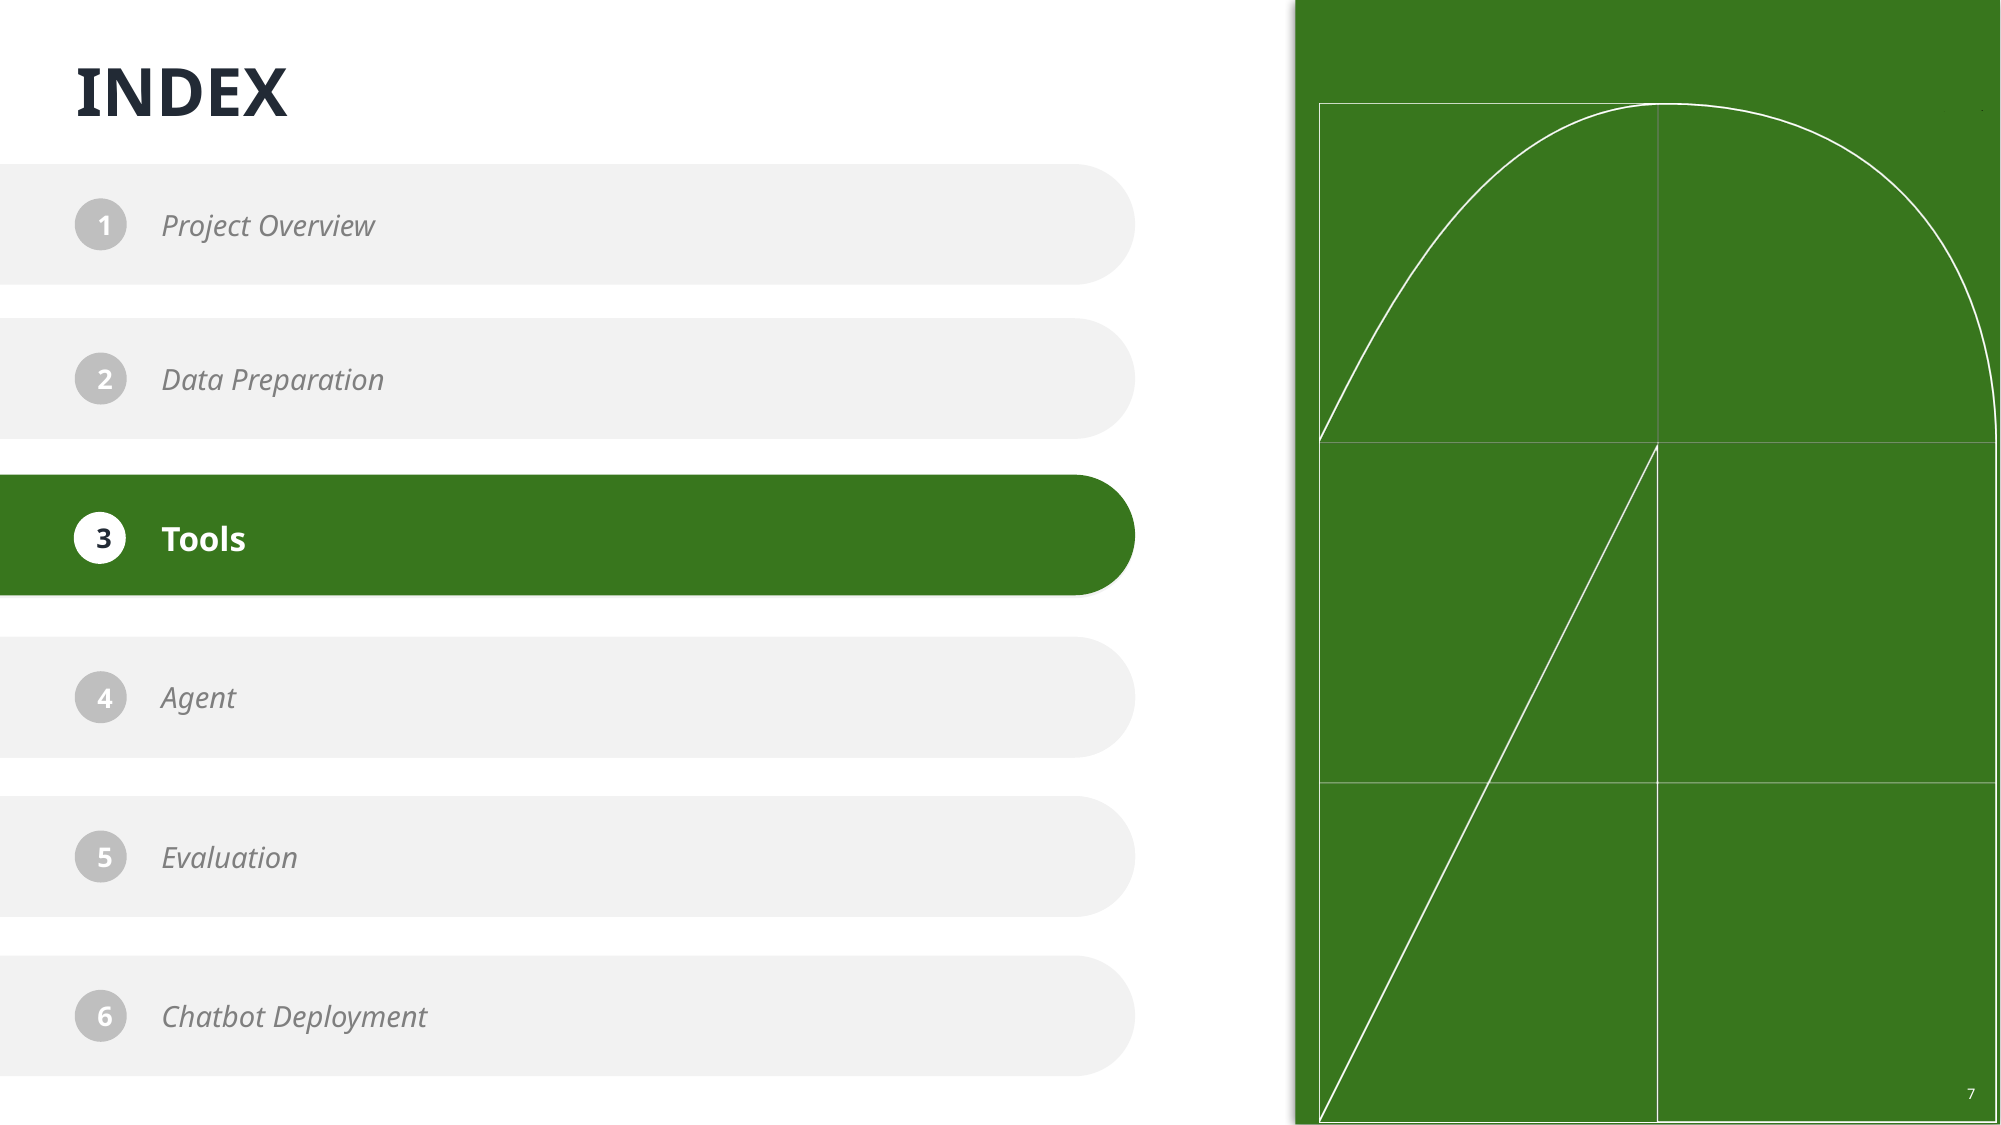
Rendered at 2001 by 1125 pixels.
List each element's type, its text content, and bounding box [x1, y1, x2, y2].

text_box [0, 555, 1133, 599]
text_box Tools [161, 517, 989, 559]
text_box 2 [74, 352, 127, 405]
text_box 5 [74, 830, 127, 883]
text_box INDEX [76, 48, 1110, 131]
text_box 4 [74, 671, 127, 724]
text_box [0, 636, 1136, 758]
text_box [0, 796, 1136, 917]
text_box Agent [161, 677, 989, 718]
text_box [0, 955, 1136, 1077]
text_box [0, 164, 1136, 285]
text_box 3 [73, 511, 126, 564]
text_box Chatbot Deployment [161, 995, 989, 1036]
text_box Project Overview [161, 204, 989, 245]
text_box [0, 474, 1136, 596]
text_box [0, 318, 1136, 439]
picture [1318, 102, 1998, 1125]
text_box Data Preparation [161, 358, 989, 399]
text_box 1 [74, 198, 127, 251]
text_box Evaluation [161, 836, 989, 877]
text_box 6 [74, 989, 127, 1042]
